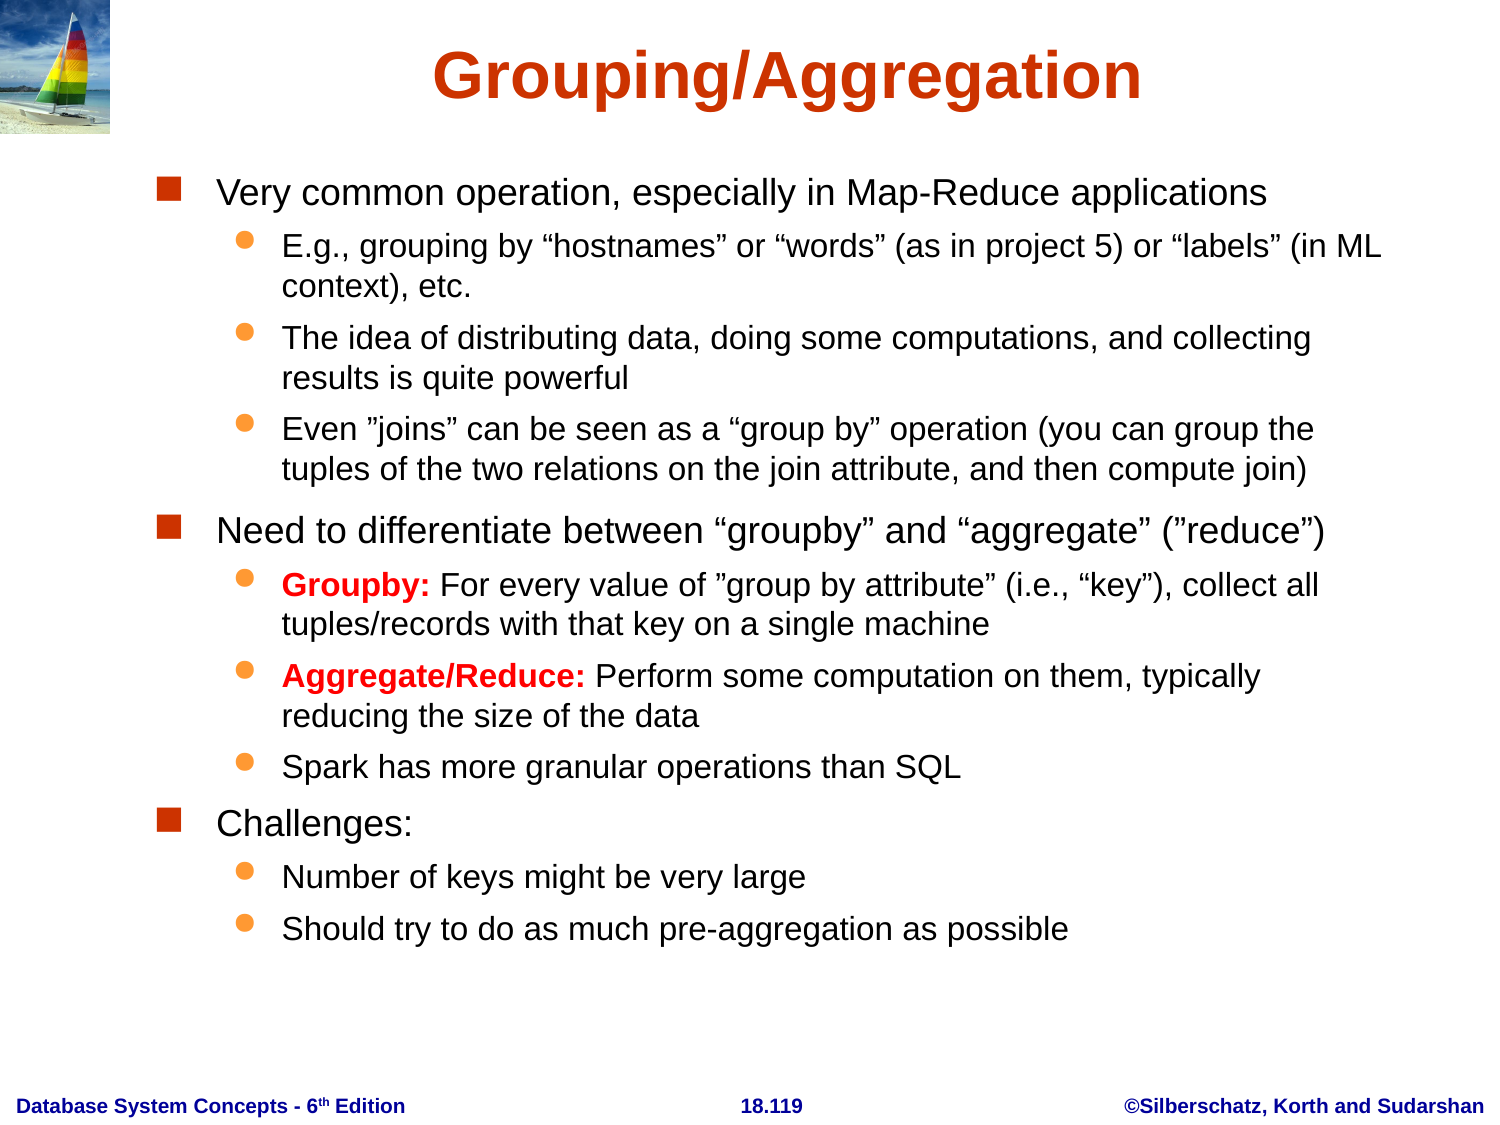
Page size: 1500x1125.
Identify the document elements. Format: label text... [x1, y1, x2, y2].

title Grouping/Aggregation [125, 18, 1452, 120]
picture [0, 0, 110, 134]
list Very common operation, especially in Map-Reduce applications E.g., grouping by “hostnames” or “words” (as in project 5) or “labels” (in ML context), etc. The idea of distributing data, doing some computations, and collecting results is quite powerful Even ”joins” can be seen as a “group by” operation (you can group the tuples of the two relations on the join attribute, and then compute join) Need to differentiate between “groupby” and “aggregate” (”reduce”) Groupby: For every value of ”group by attribute” (i.e., “key”), collect all tuples/records with that key on a single machine Aggregate/Reduce: Perform some computation on them, typically reducing the size of the data Spark has more granular operations than SQL Challenges: Number of keys might be very large Should try to do as much pre-aggregation as possible [144, 160, 1402, 965]
